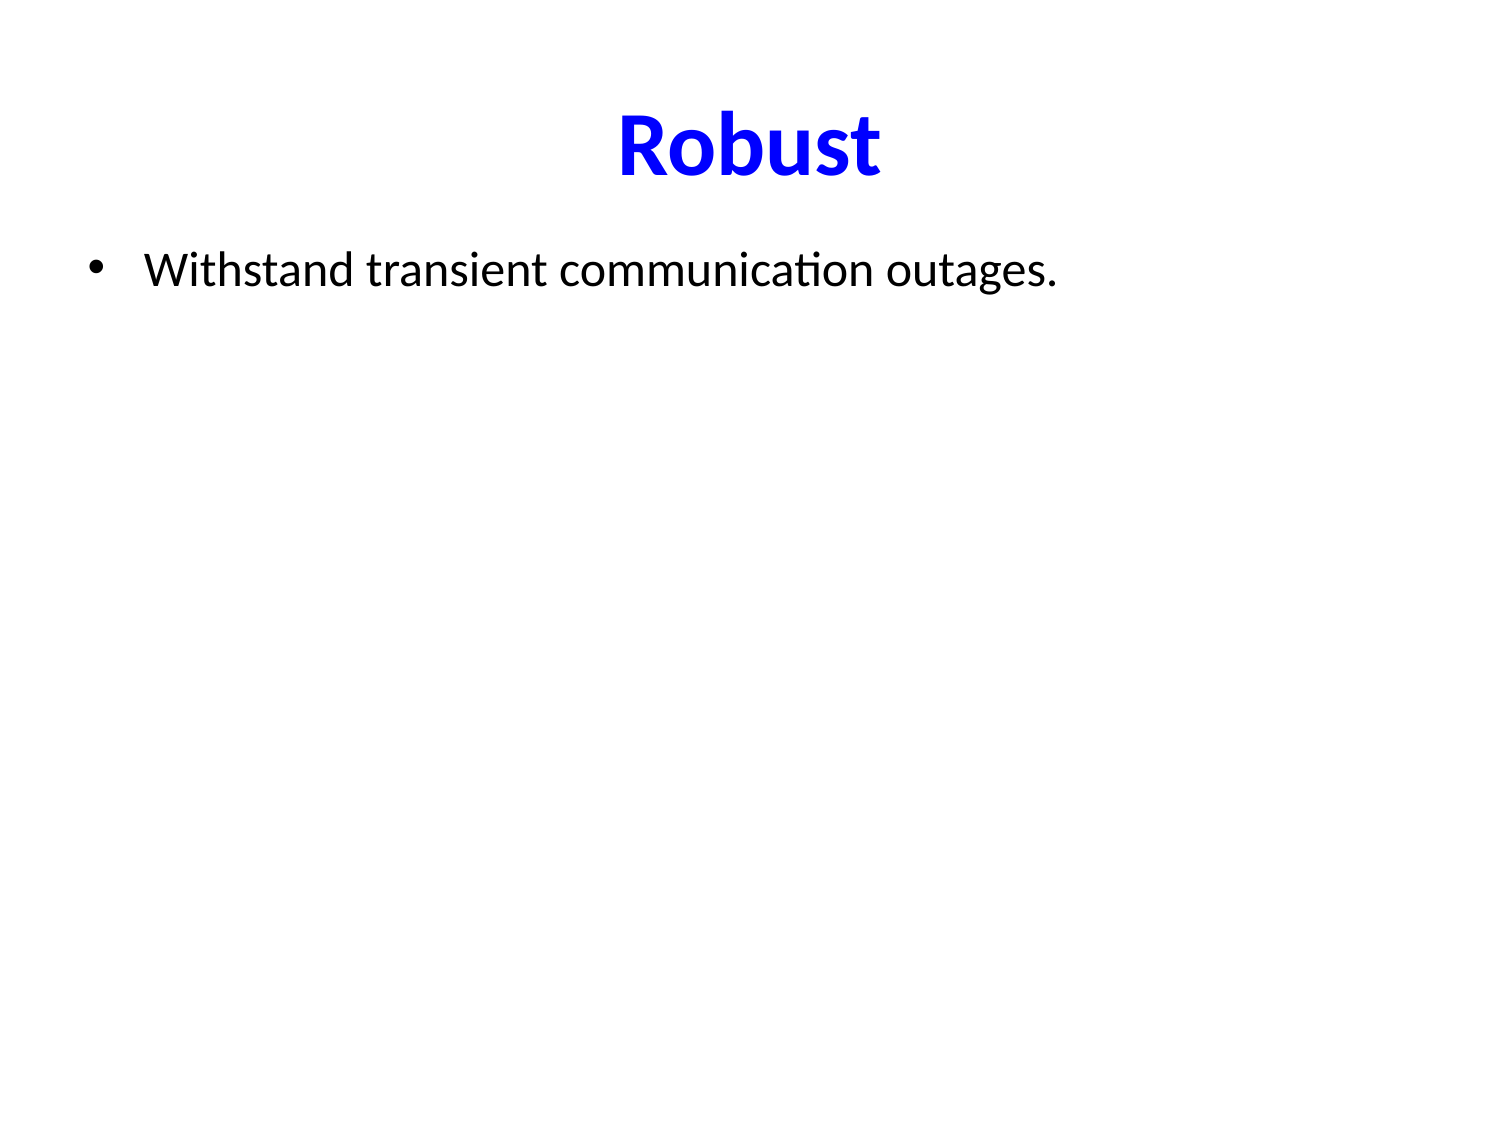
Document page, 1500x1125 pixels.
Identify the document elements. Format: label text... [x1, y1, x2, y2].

list Withstand transient communication outages. [72, 228, 1428, 402]
title Robust [75, 45, 1425, 228]
